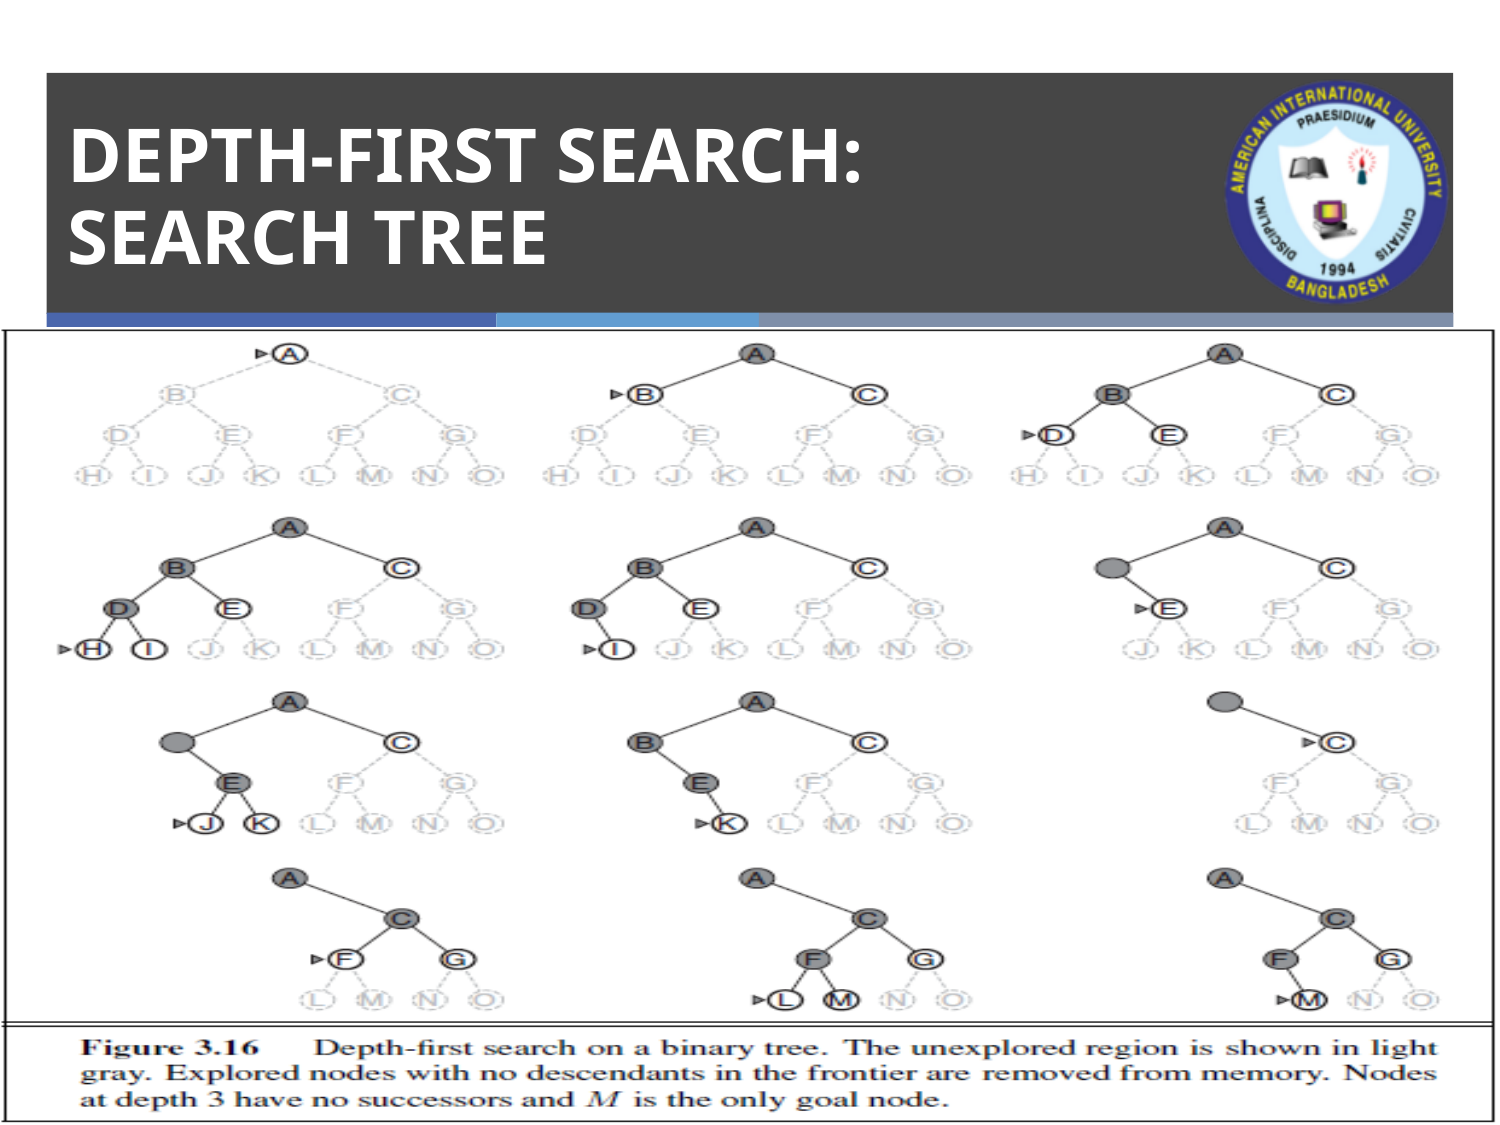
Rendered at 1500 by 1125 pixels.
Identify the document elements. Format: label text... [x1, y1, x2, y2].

picture [1220, 75, 1454, 310]
title DEPTH-FIRST SEARCH: SEARCH TREE [52, 108, 1334, 287]
picture [0, 327, 1500, 1125]
